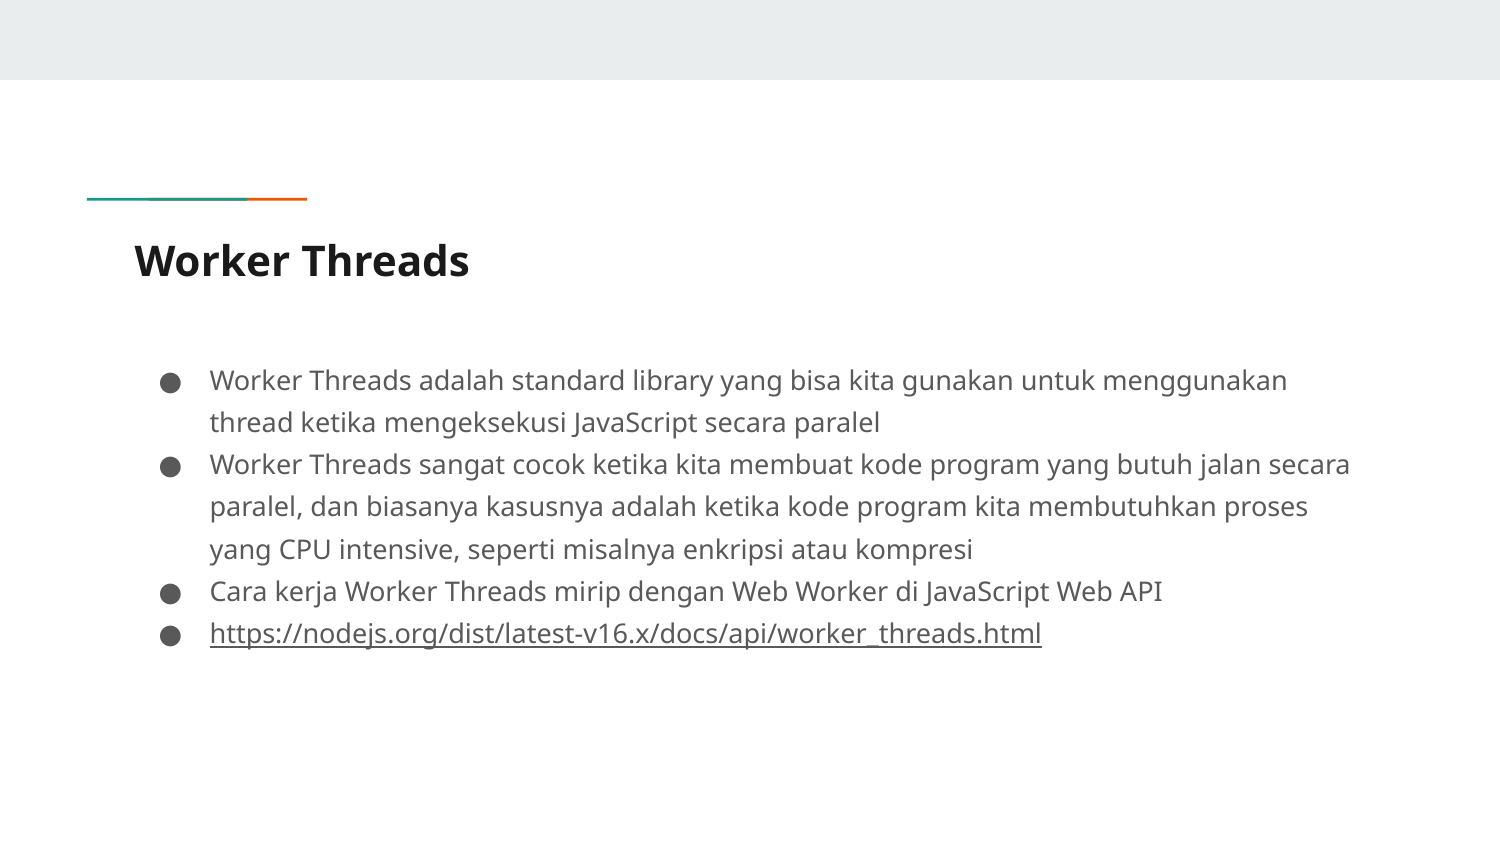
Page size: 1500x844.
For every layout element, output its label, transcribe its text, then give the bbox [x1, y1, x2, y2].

list Worker Threads adalah standard library yang bisa kita gunakan untuk menggunakan thread ketika mengeksekusi JavaScript secara paralel Worker Threads sangat cocok ketika kita membuat kode program yang butuh jalan secara paralel, dan biasanya kasusnya adalah ketika kode program kita membutuhkan proses yang CPU intensive, seperti misalnya enkripsi atau kompresi Cara kerja Worker Threads mirip dengan Web Worker di JavaScript Web API https://nodejs.org/dist/latest-v16.x/docs/api/worker_threads.html [119, 341, 1381, 712]
title Worker Threads [119, 216, 1381, 305]
